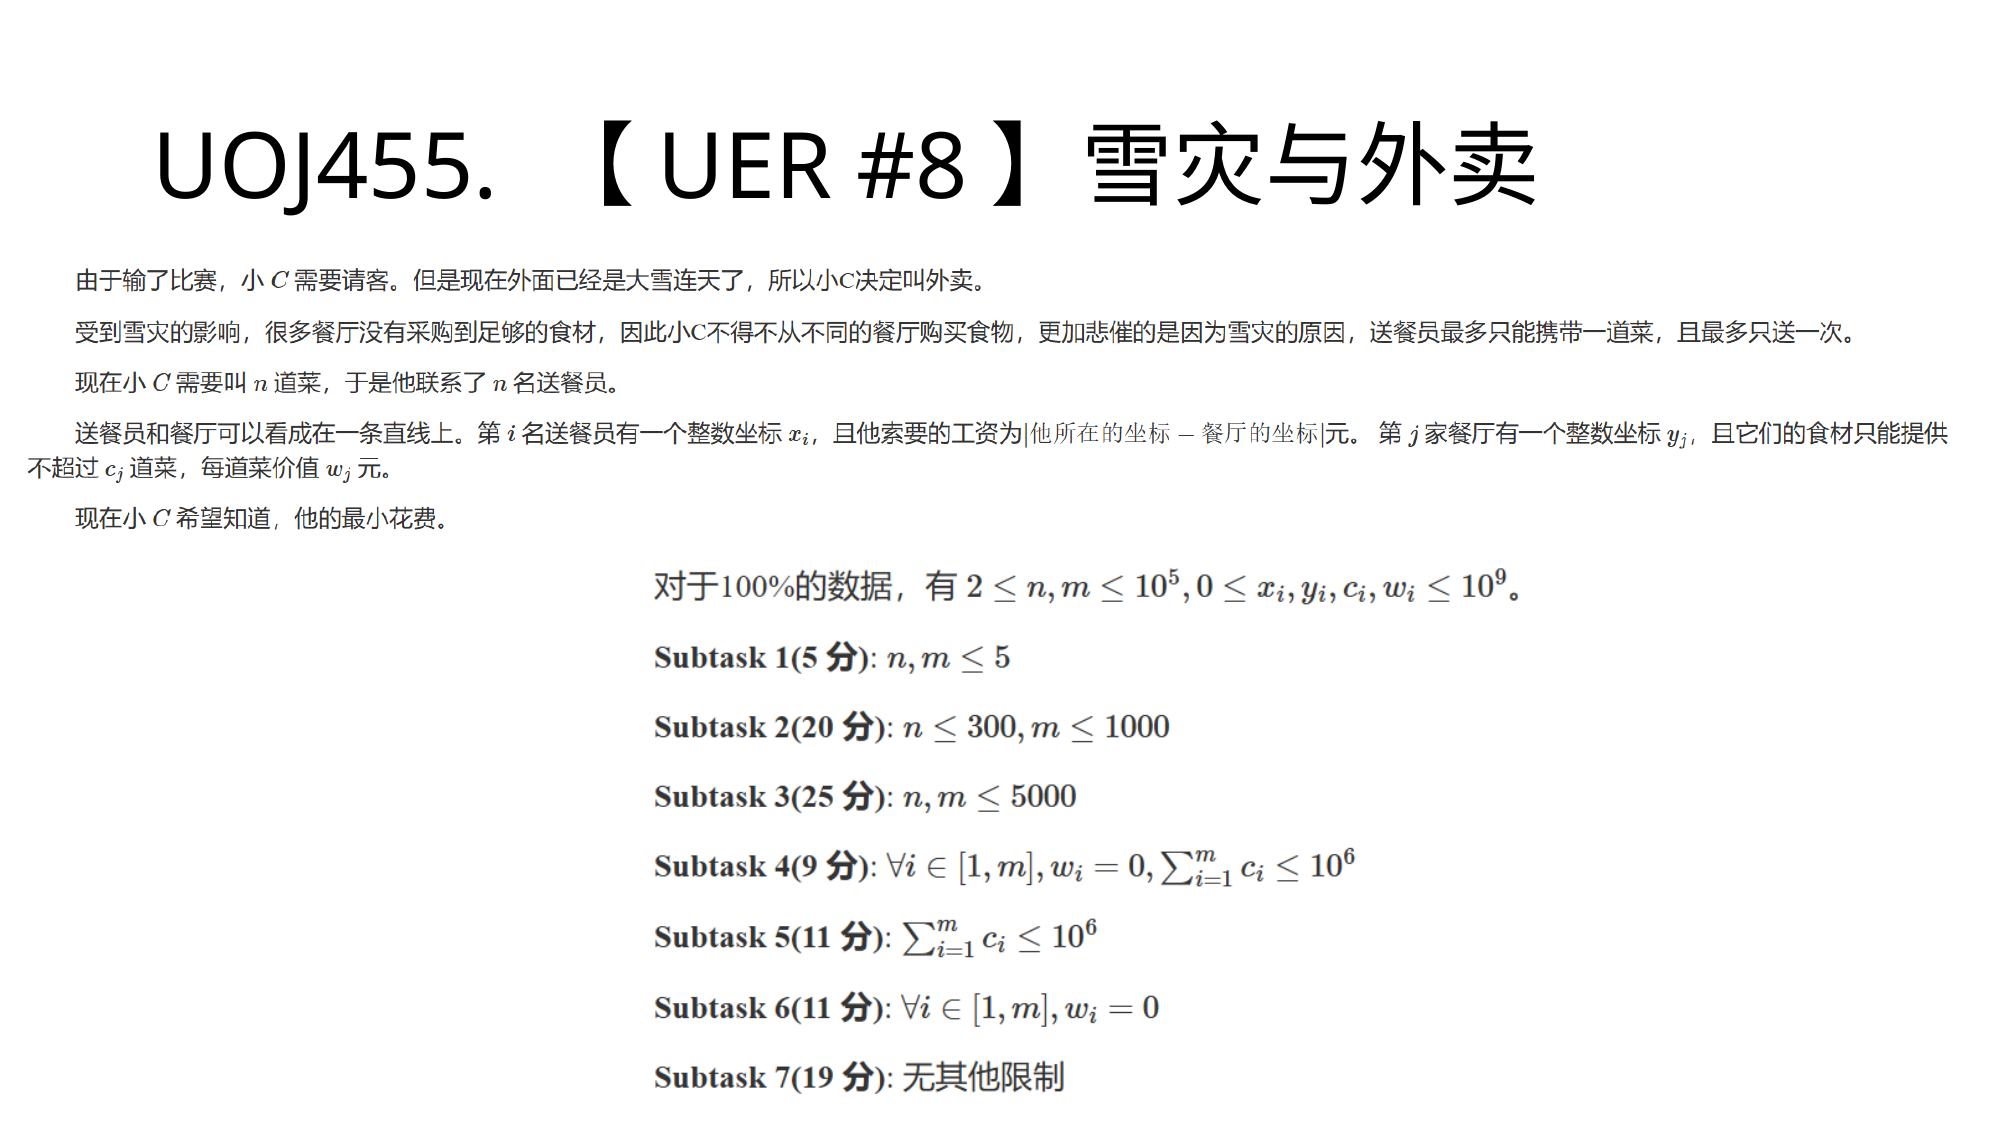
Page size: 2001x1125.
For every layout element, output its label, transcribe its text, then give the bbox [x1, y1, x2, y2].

picture [622, 556, 1529, 1094]
title UOJ455. 【UER #8】雪灾与外卖 [137, 59, 1863, 257]
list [0, 257, 1979, 535]
